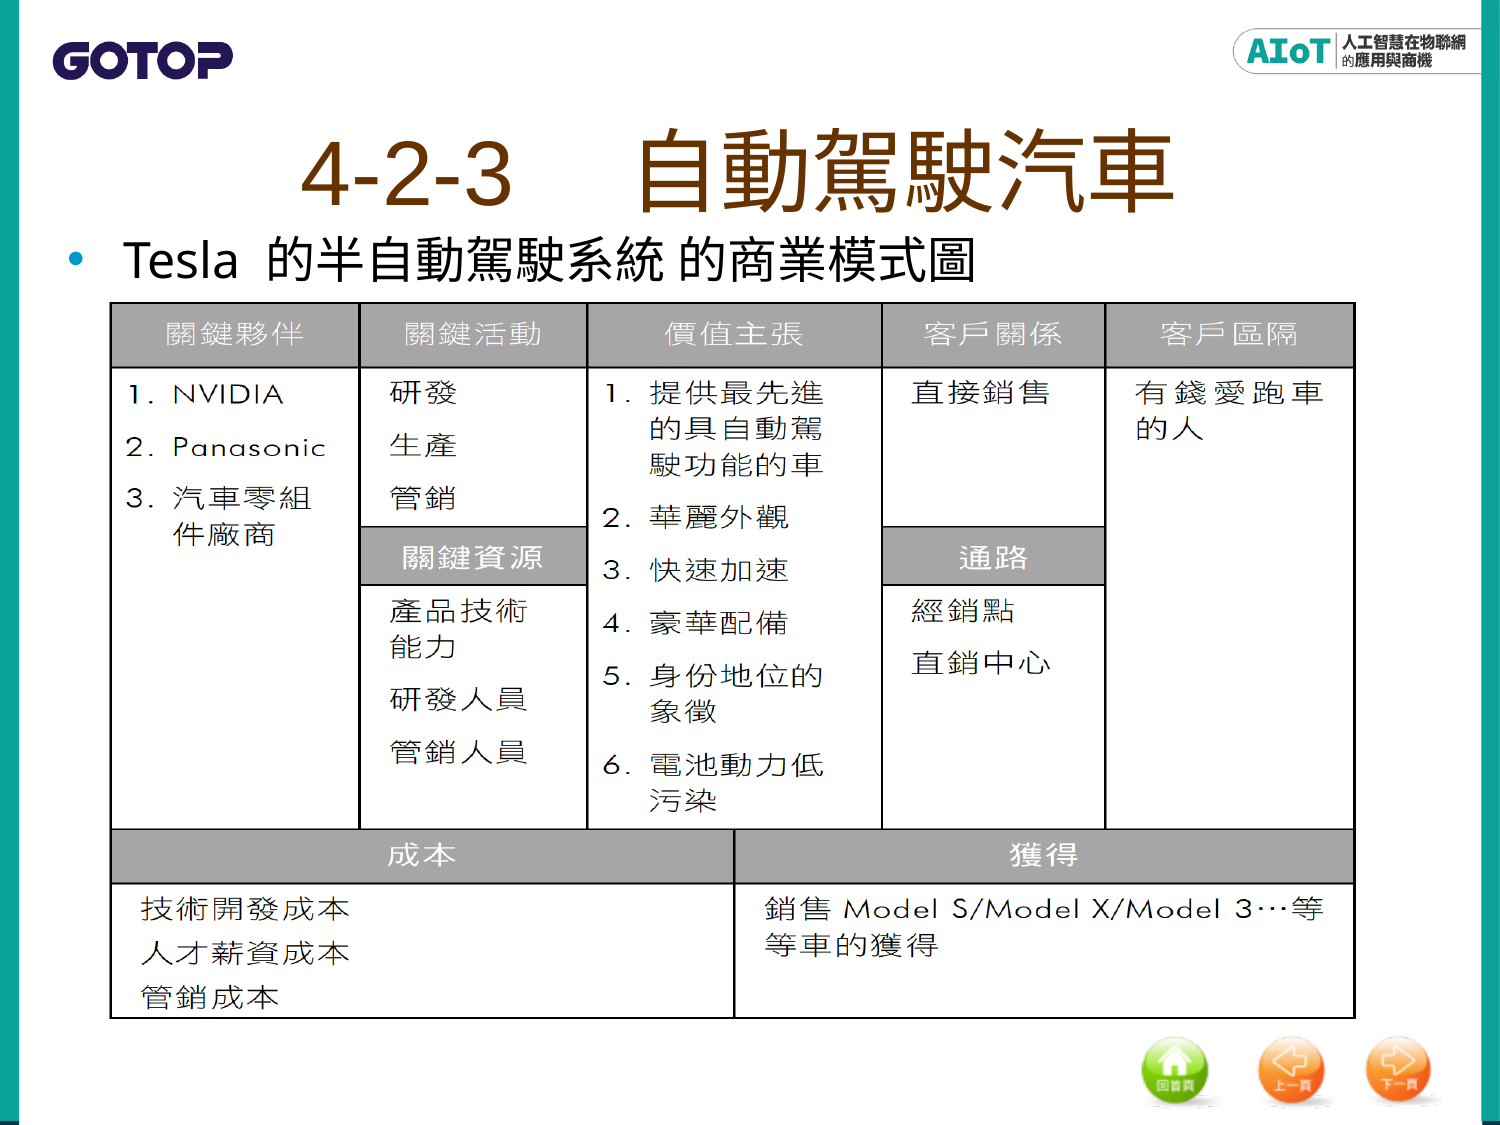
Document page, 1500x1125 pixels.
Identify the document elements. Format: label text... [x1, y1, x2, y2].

picture [0, 0, 1500, 62]
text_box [1136, 1029, 1442, 1113]
picture [0, 275, 1500, 1125]
title 4-2-3 自動駕駛汽車 [0, 62, 1500, 275]
text_box Tesla 的半自動駕駛系統 的商業模式圖 [52, 220, 1360, 296]
